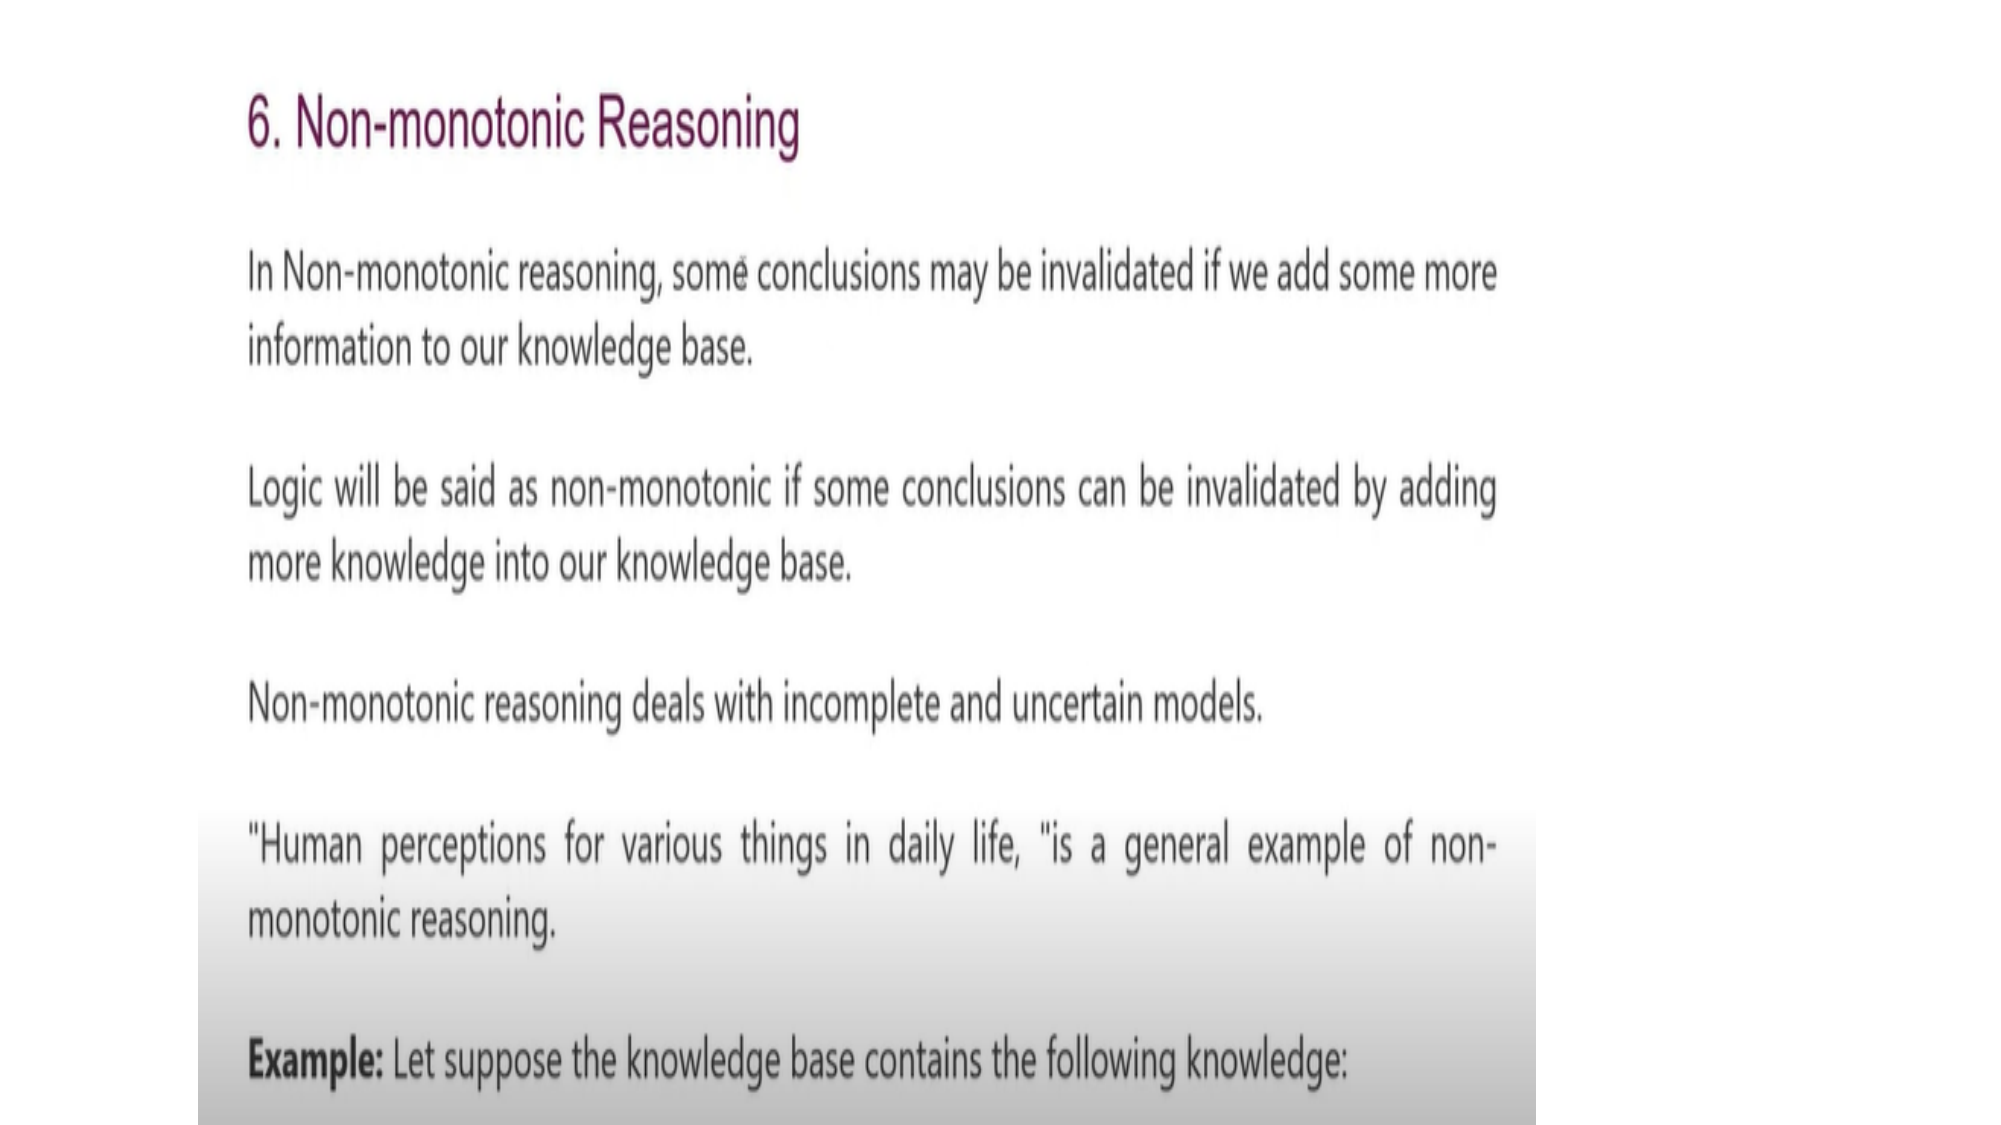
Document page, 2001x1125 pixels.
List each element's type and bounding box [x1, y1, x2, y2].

picture [197, 67, 1536, 1125]
